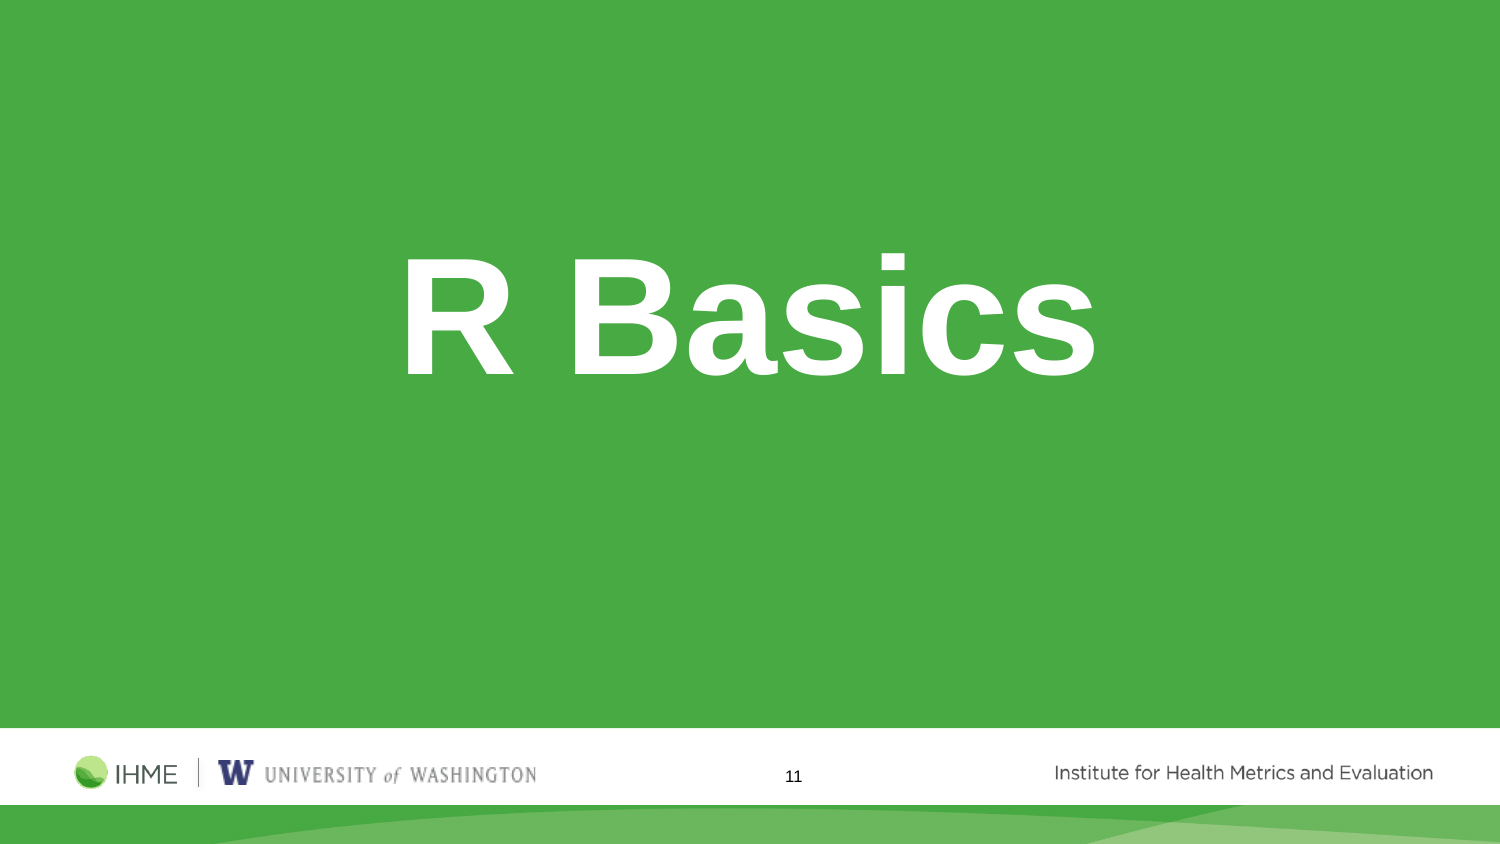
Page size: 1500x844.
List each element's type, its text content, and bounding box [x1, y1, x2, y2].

picture [1049, 759, 1437, 784]
picture [74, 755, 177, 789]
slide_number 11 [768, 758, 820, 794]
title R Basics [0, 0, 1500, 729]
picture [0, 805, 1500, 844]
